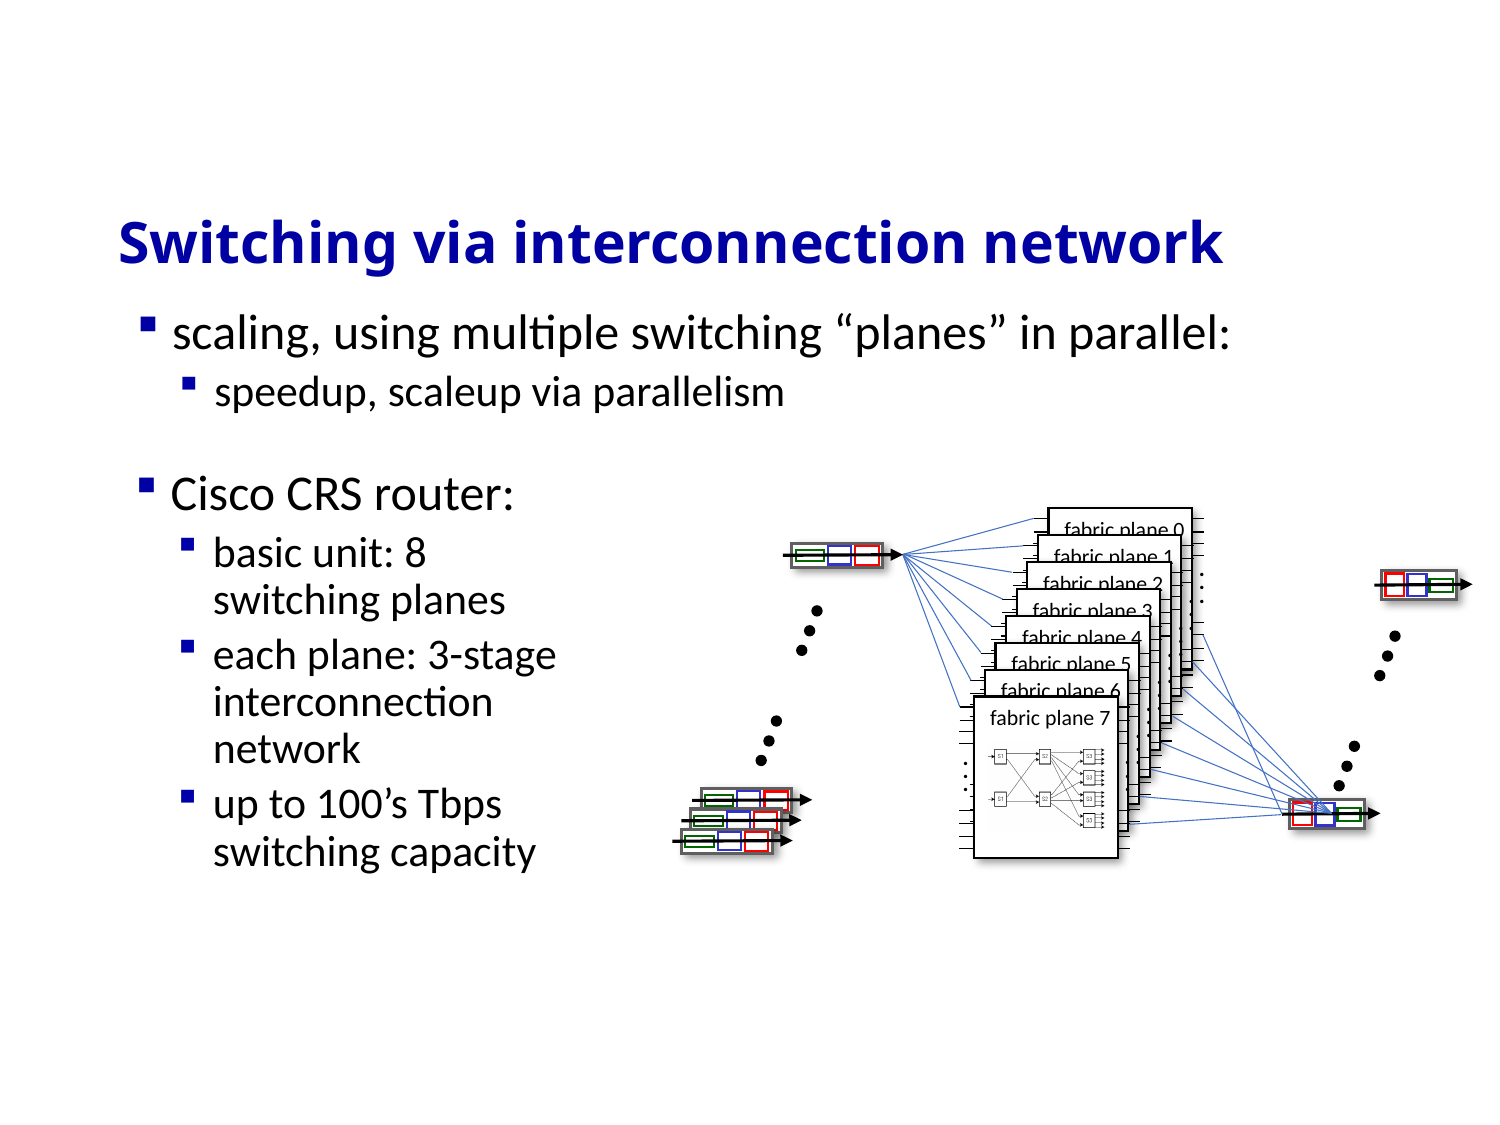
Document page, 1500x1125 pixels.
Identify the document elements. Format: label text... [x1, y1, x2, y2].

list scaling, using multiple switching “planes” in parallel: speedup, scaleup via parallelism [113, 299, 1416, 426]
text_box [672, 508, 1473, 858]
picture [988, 742, 1105, 833]
title Switching via interconnection network [103, 189, 1397, 300]
text_box Cisco CRS router: basic unit: 8 switching planes each plane: 3-stage interconnection network up to 100’s Tbps switching capacity [115, 461, 610, 901]
